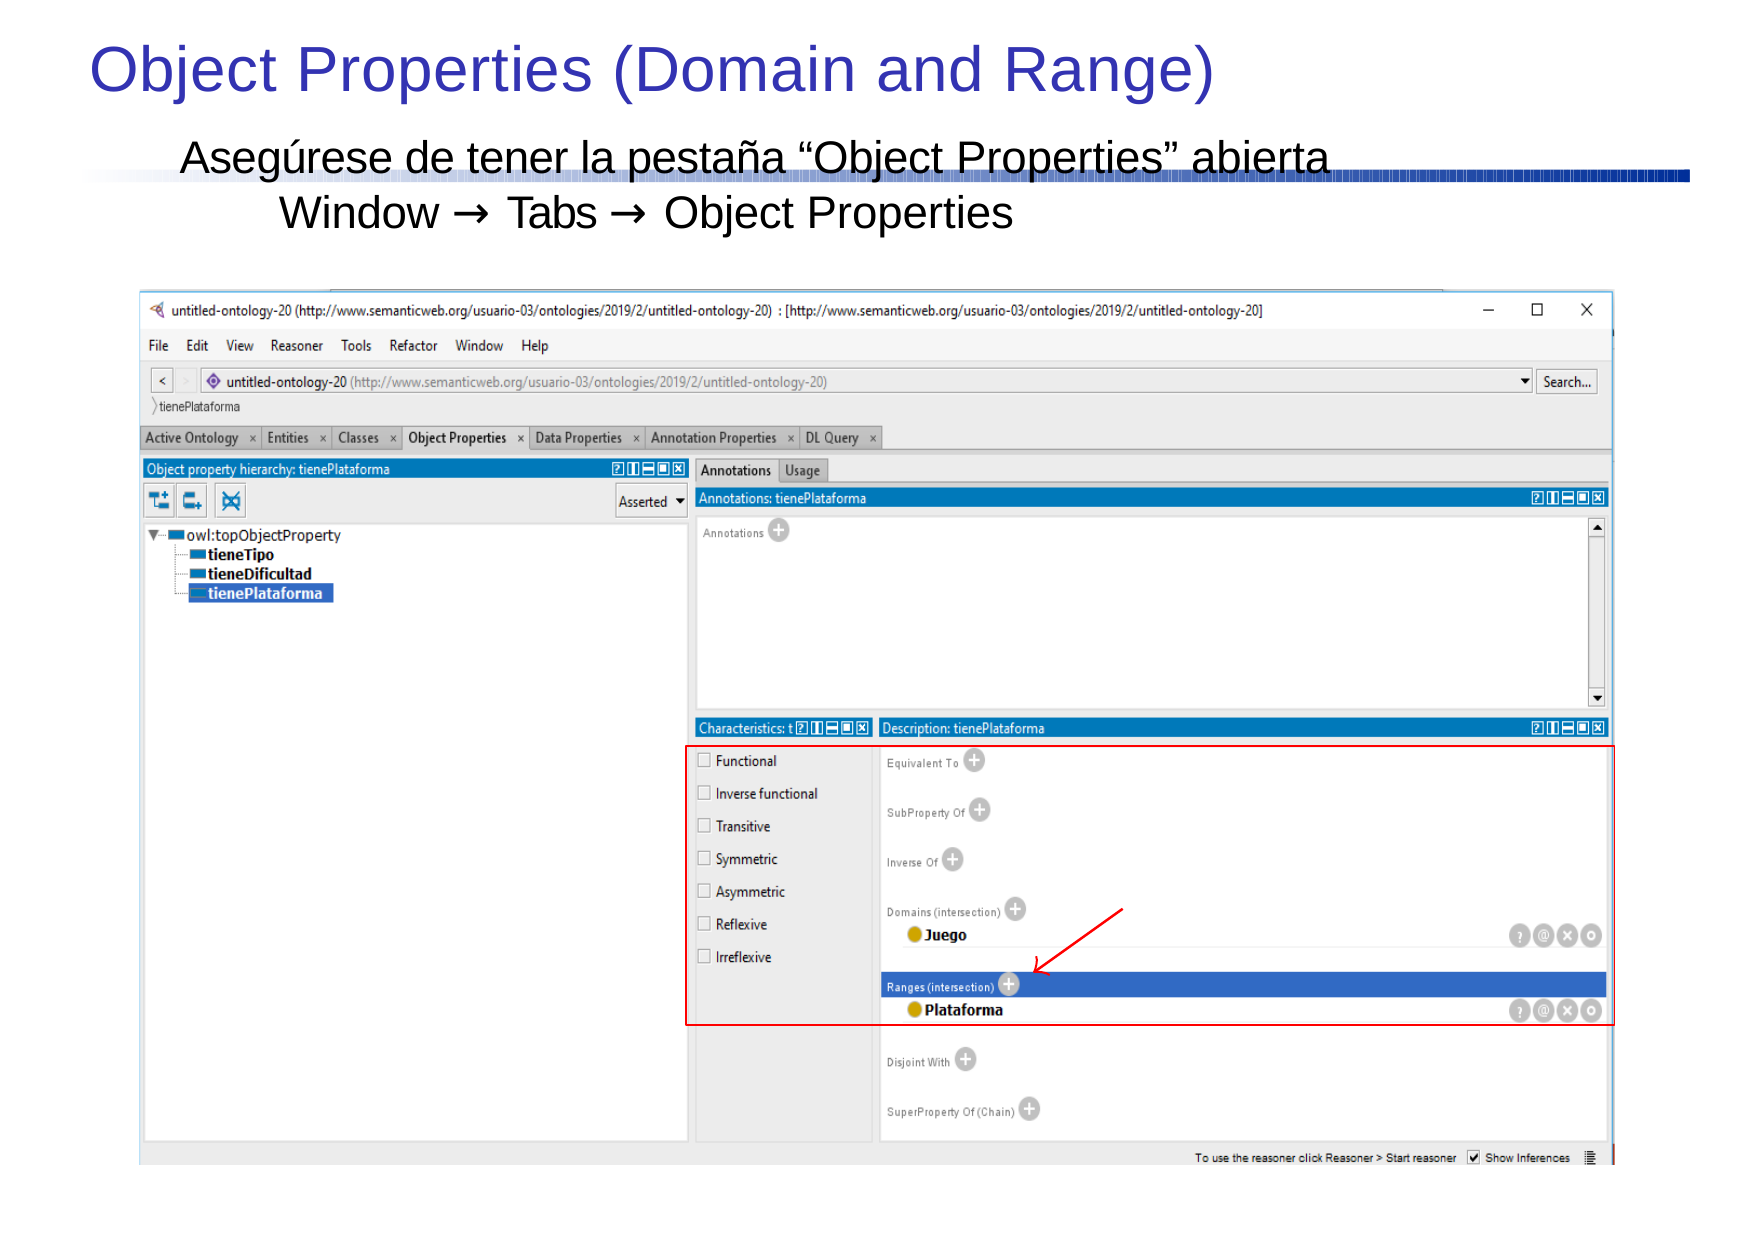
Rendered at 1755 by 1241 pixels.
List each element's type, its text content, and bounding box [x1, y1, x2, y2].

text_box Asegúrese de tener la pestaña “Object Properties” abierta Window → Tabs → Object Properties [175, 123, 1369, 238]
picture [139, 289, 1615, 1165]
text_box Object Properties (Domain and Range) [84, 21, 1226, 104]
